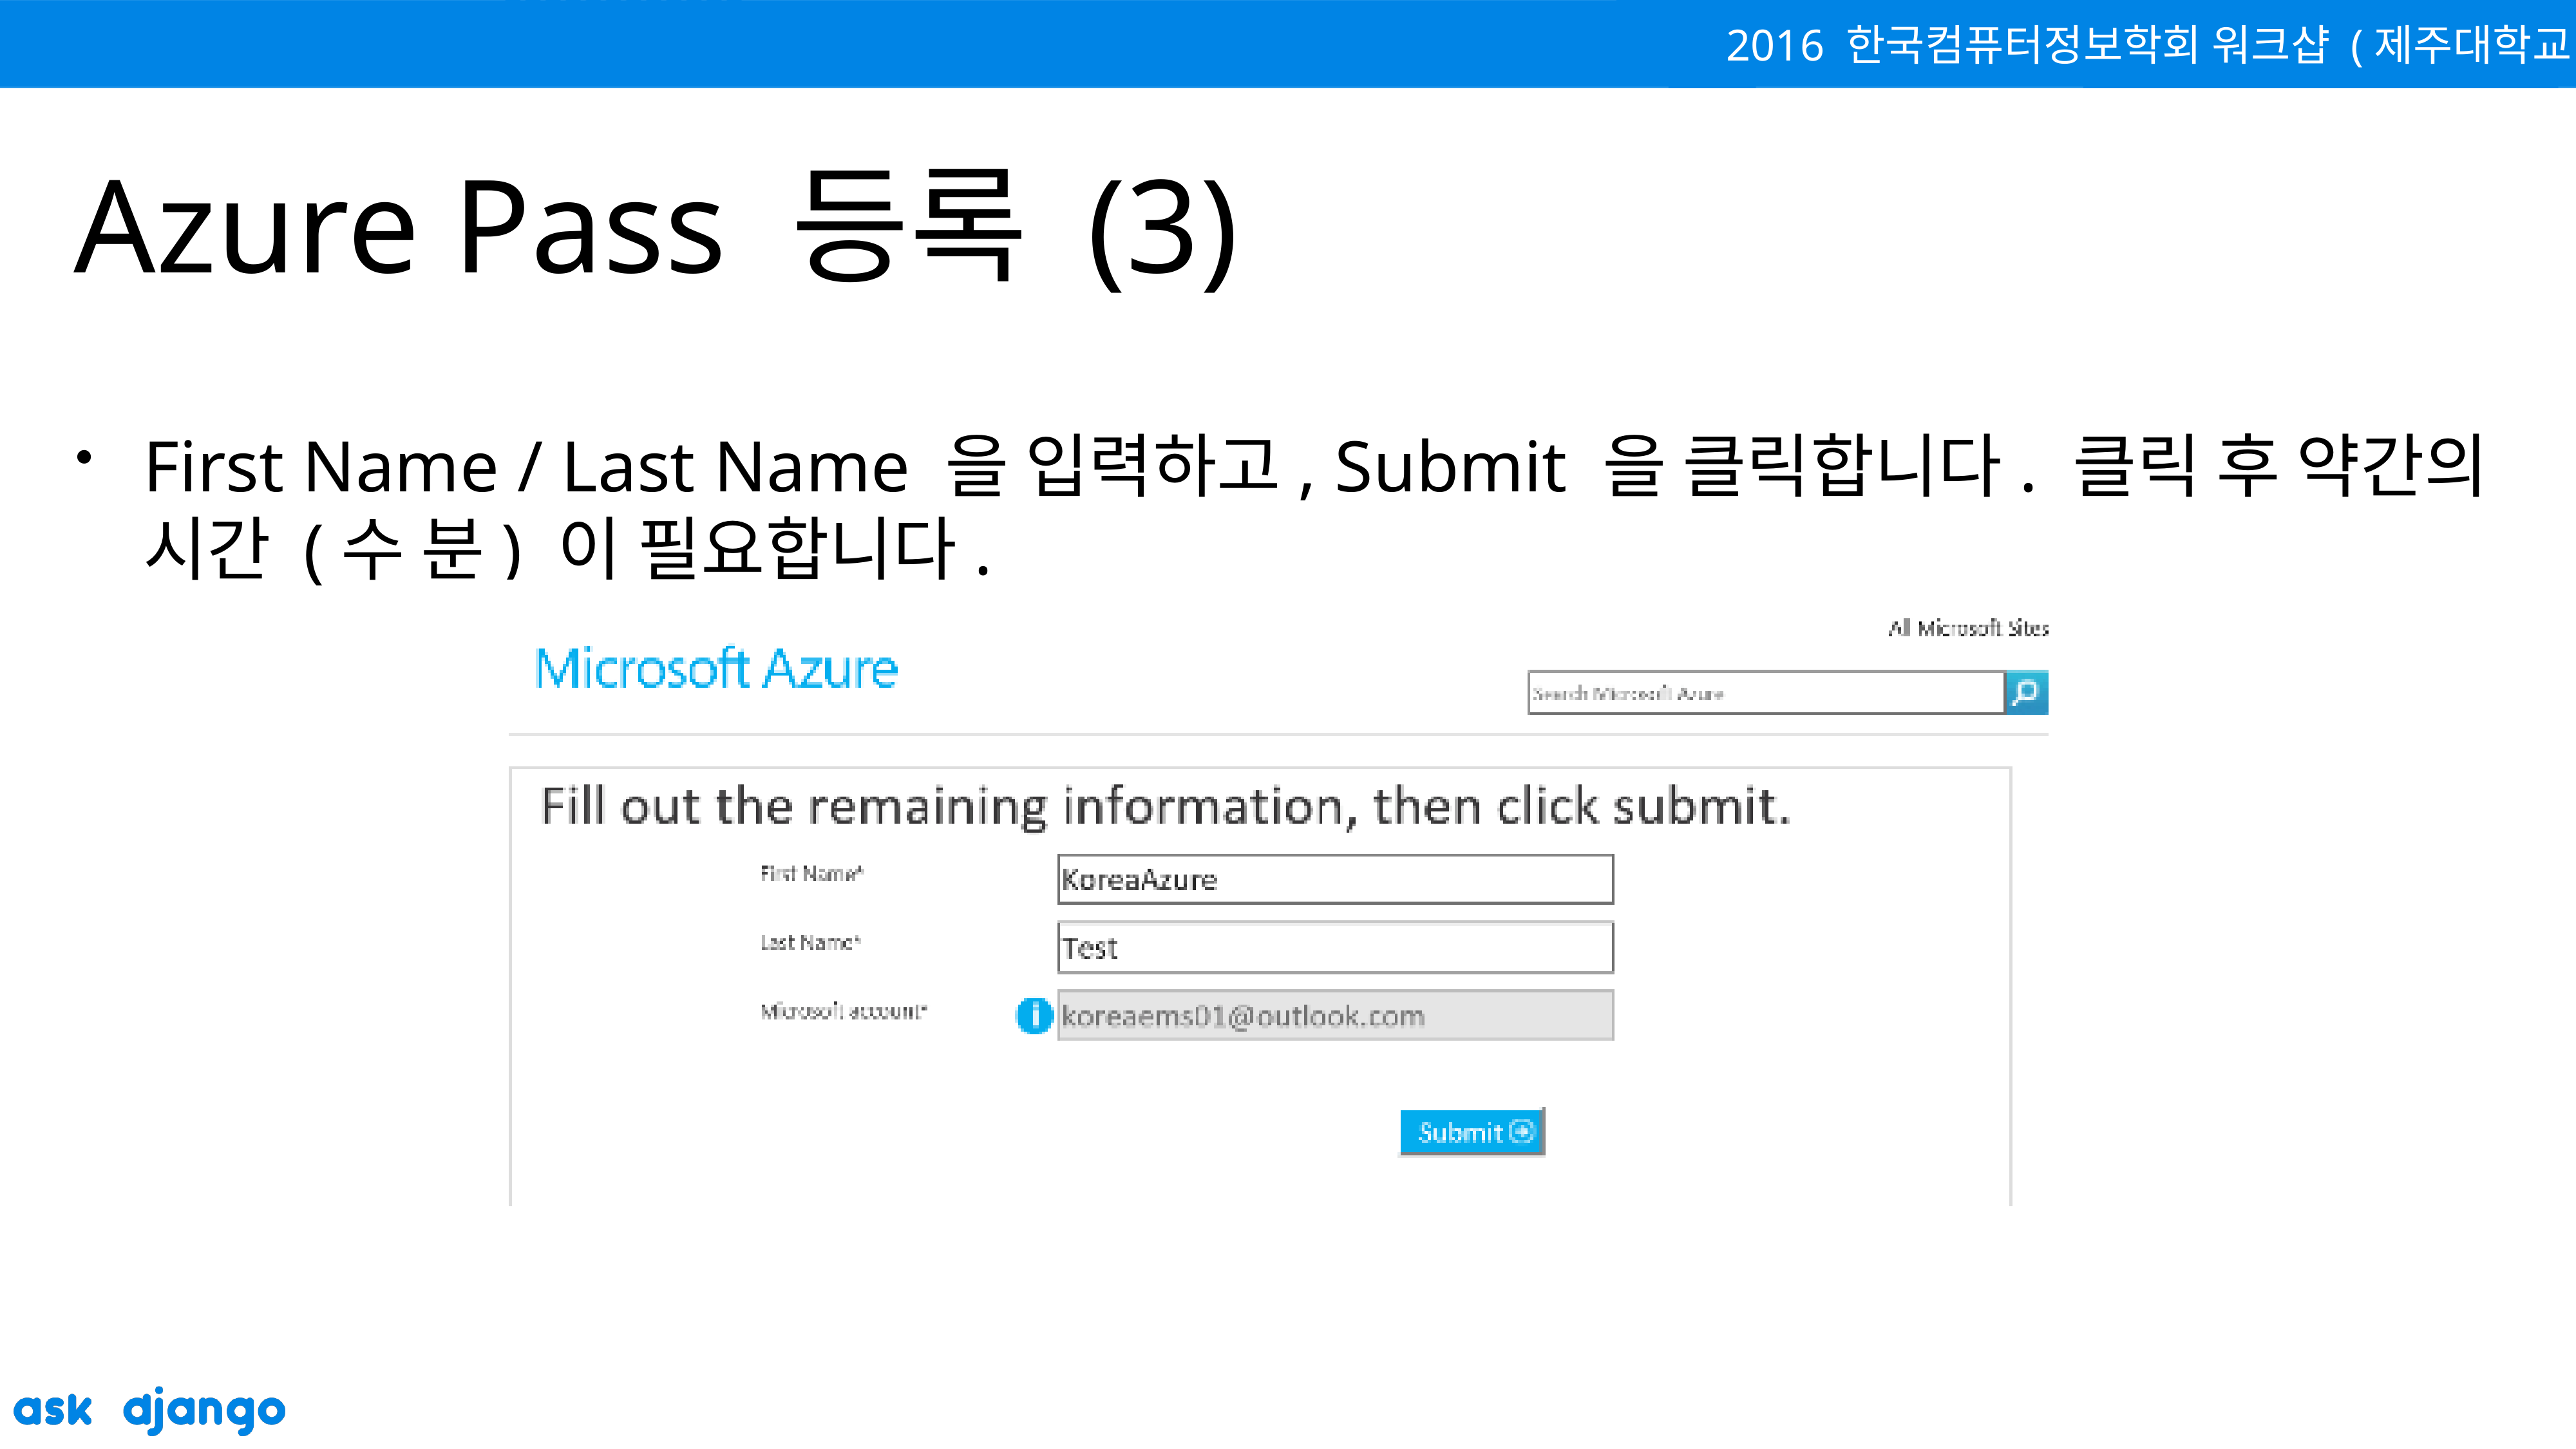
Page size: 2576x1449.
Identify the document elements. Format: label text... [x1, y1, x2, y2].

picture [494, 580, 2082, 1244]
title Azure Pass 등록 (3) [68, 100, 2508, 343]
picture [0, 0, 2576, 88]
list First Name / Last Name 을 입력하고, Submit 을 클릭합니다. 클릭 후 약간의 시간 (수 분) 이 필요합니다. [70, 341, 2506, 669]
picture [1, 1375, 295, 1448]
